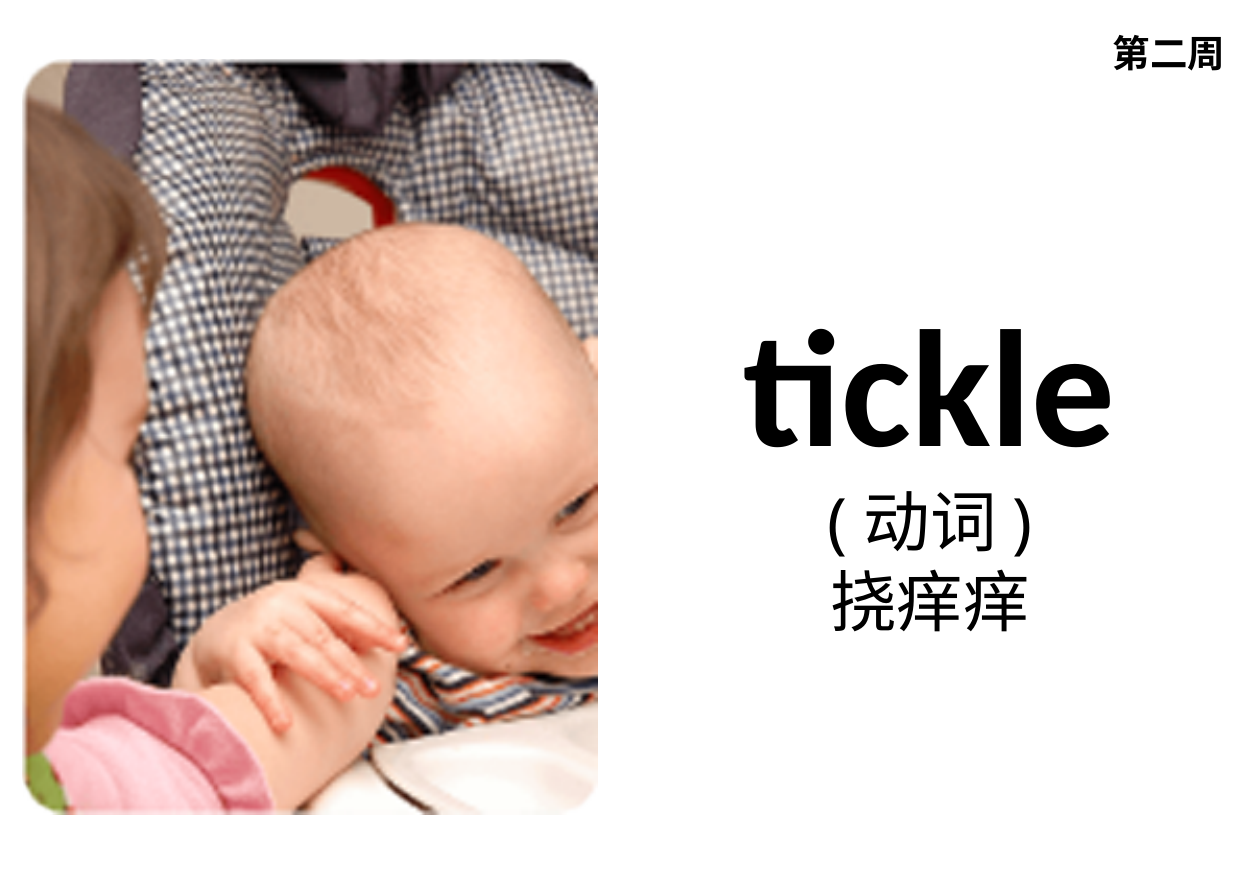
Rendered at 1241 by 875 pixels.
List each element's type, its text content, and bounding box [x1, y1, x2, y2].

picture [22, 59, 598, 815]
text_box tickle (动词) 挠痒痒 [620, 0, 1241, 874]
